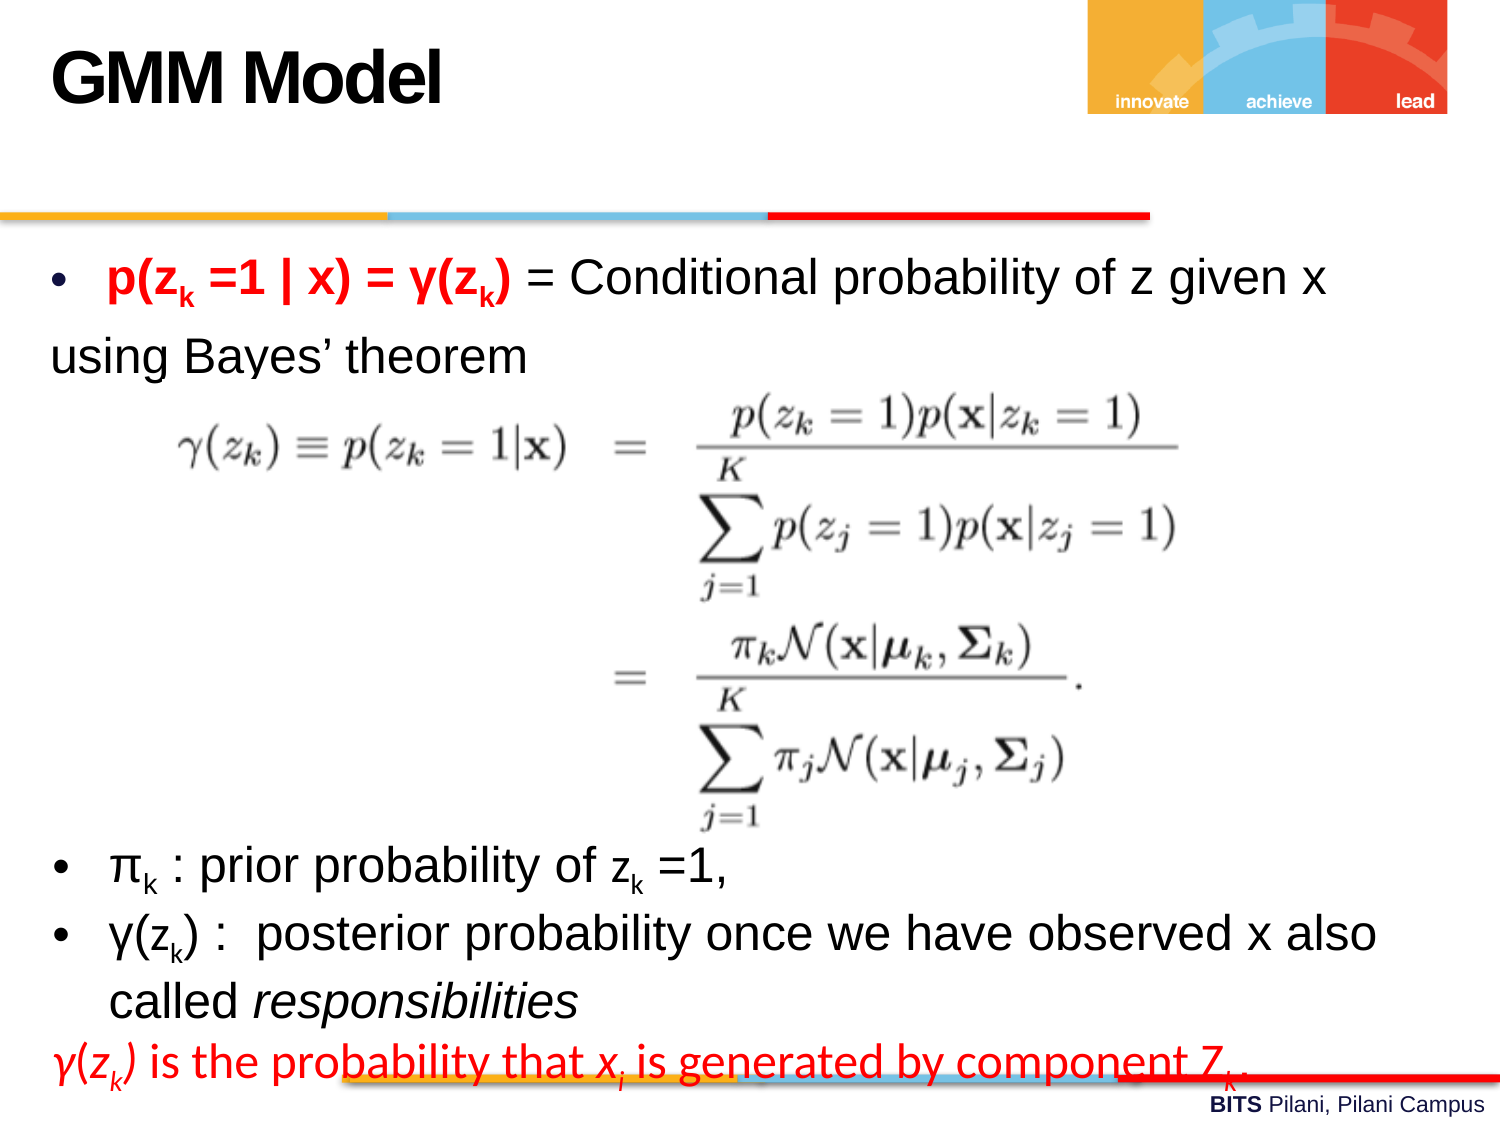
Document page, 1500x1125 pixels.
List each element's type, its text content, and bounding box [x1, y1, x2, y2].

text_box πk : prior probability of zk =1, γ(zk) : posterior probability once we have observed x also called responsibilities γ​(zk)​ is the probability that xi​ is generated by component Zk. [37, 824, 1413, 1105]
list GMM Model [50, 24, 1088, 213]
picture [162, 378, 1194, 847]
picture [1087, 0, 1448, 114]
list p(zk =1 | x) = γ(zk) = Conditional probability of z given x using Bayes’ theorem [50, 245, 1400, 824]
